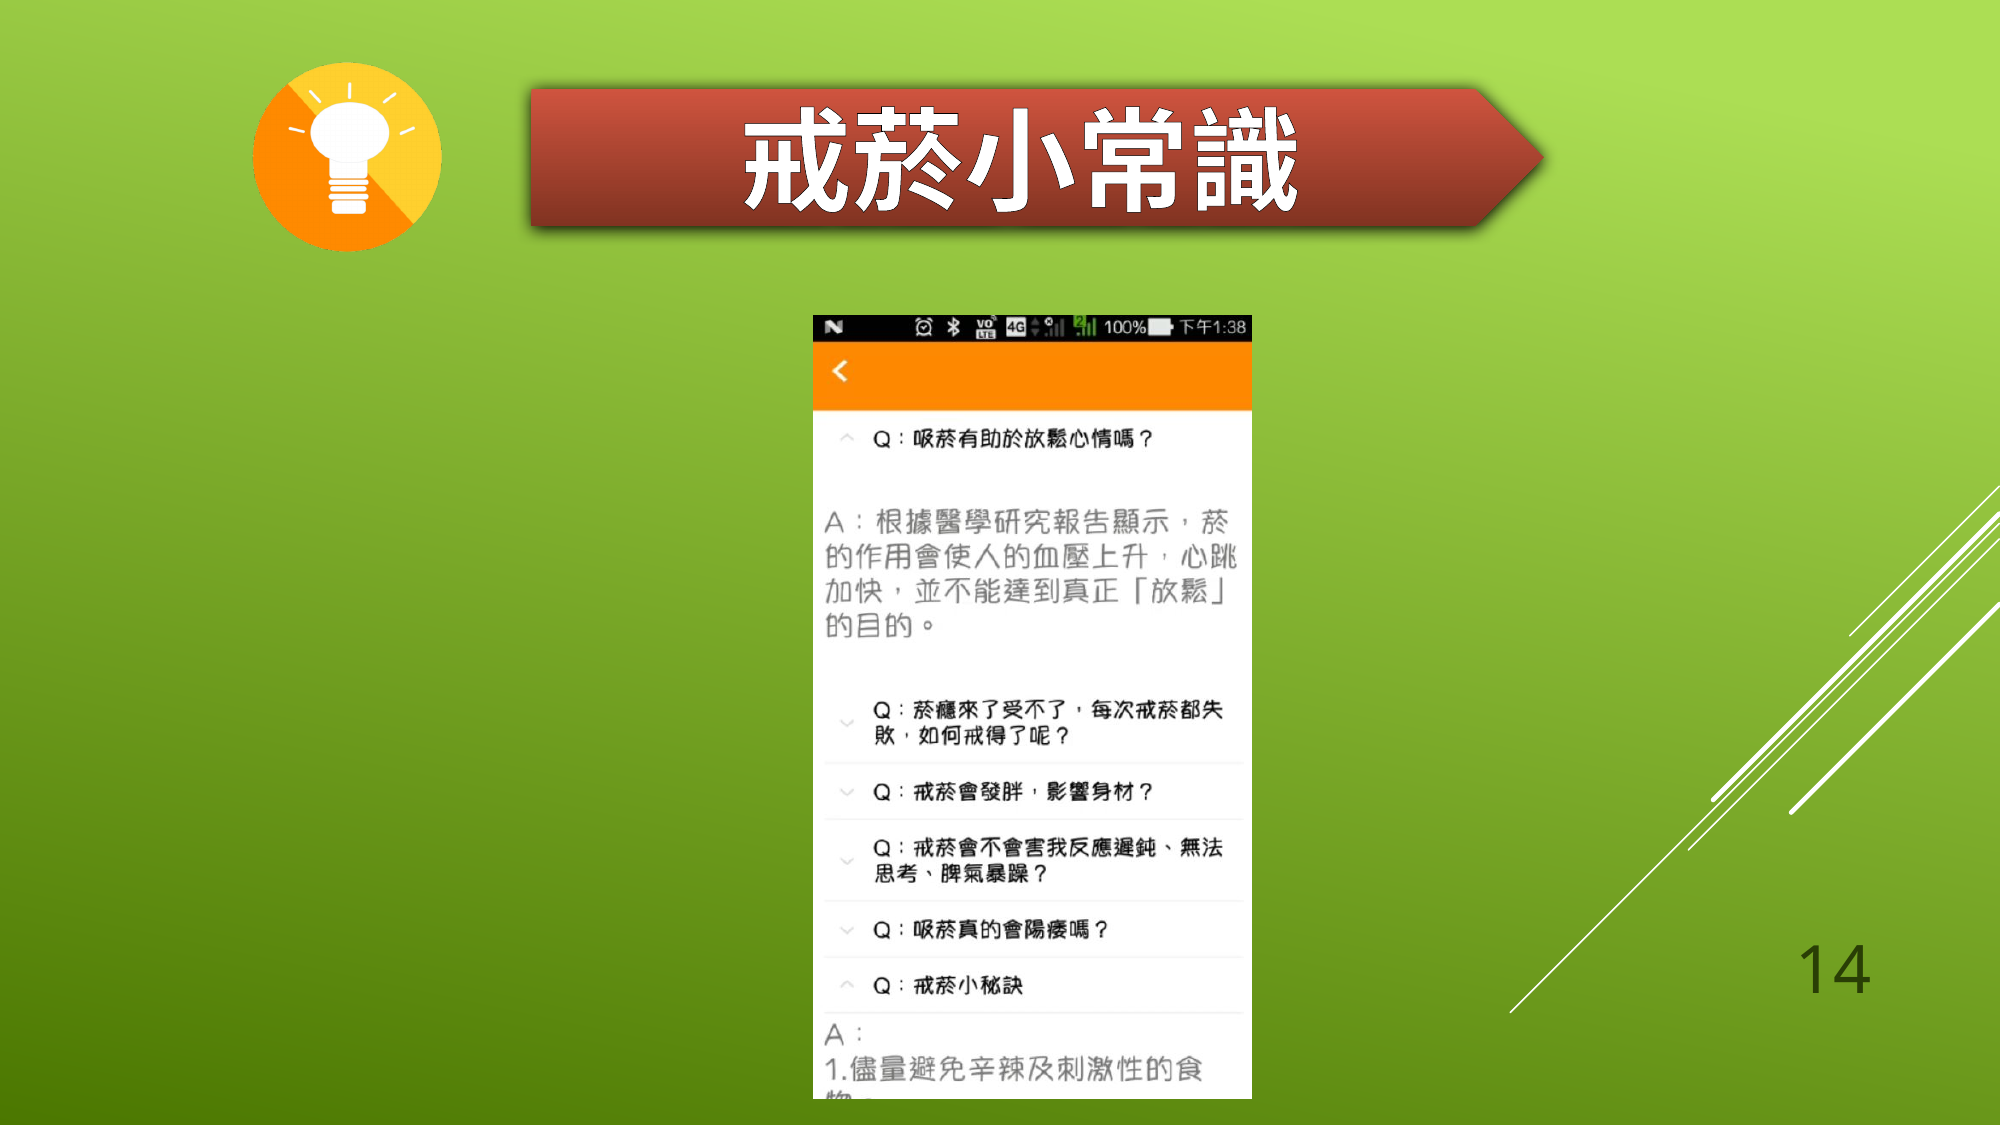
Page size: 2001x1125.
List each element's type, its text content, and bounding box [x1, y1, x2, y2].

text_box 戒菸小常識 [531, 88, 1544, 227]
picture [813, 315, 1253, 1099]
picture [249, 60, 444, 255]
slide_number 14 [1700, 915, 1888, 1025]
